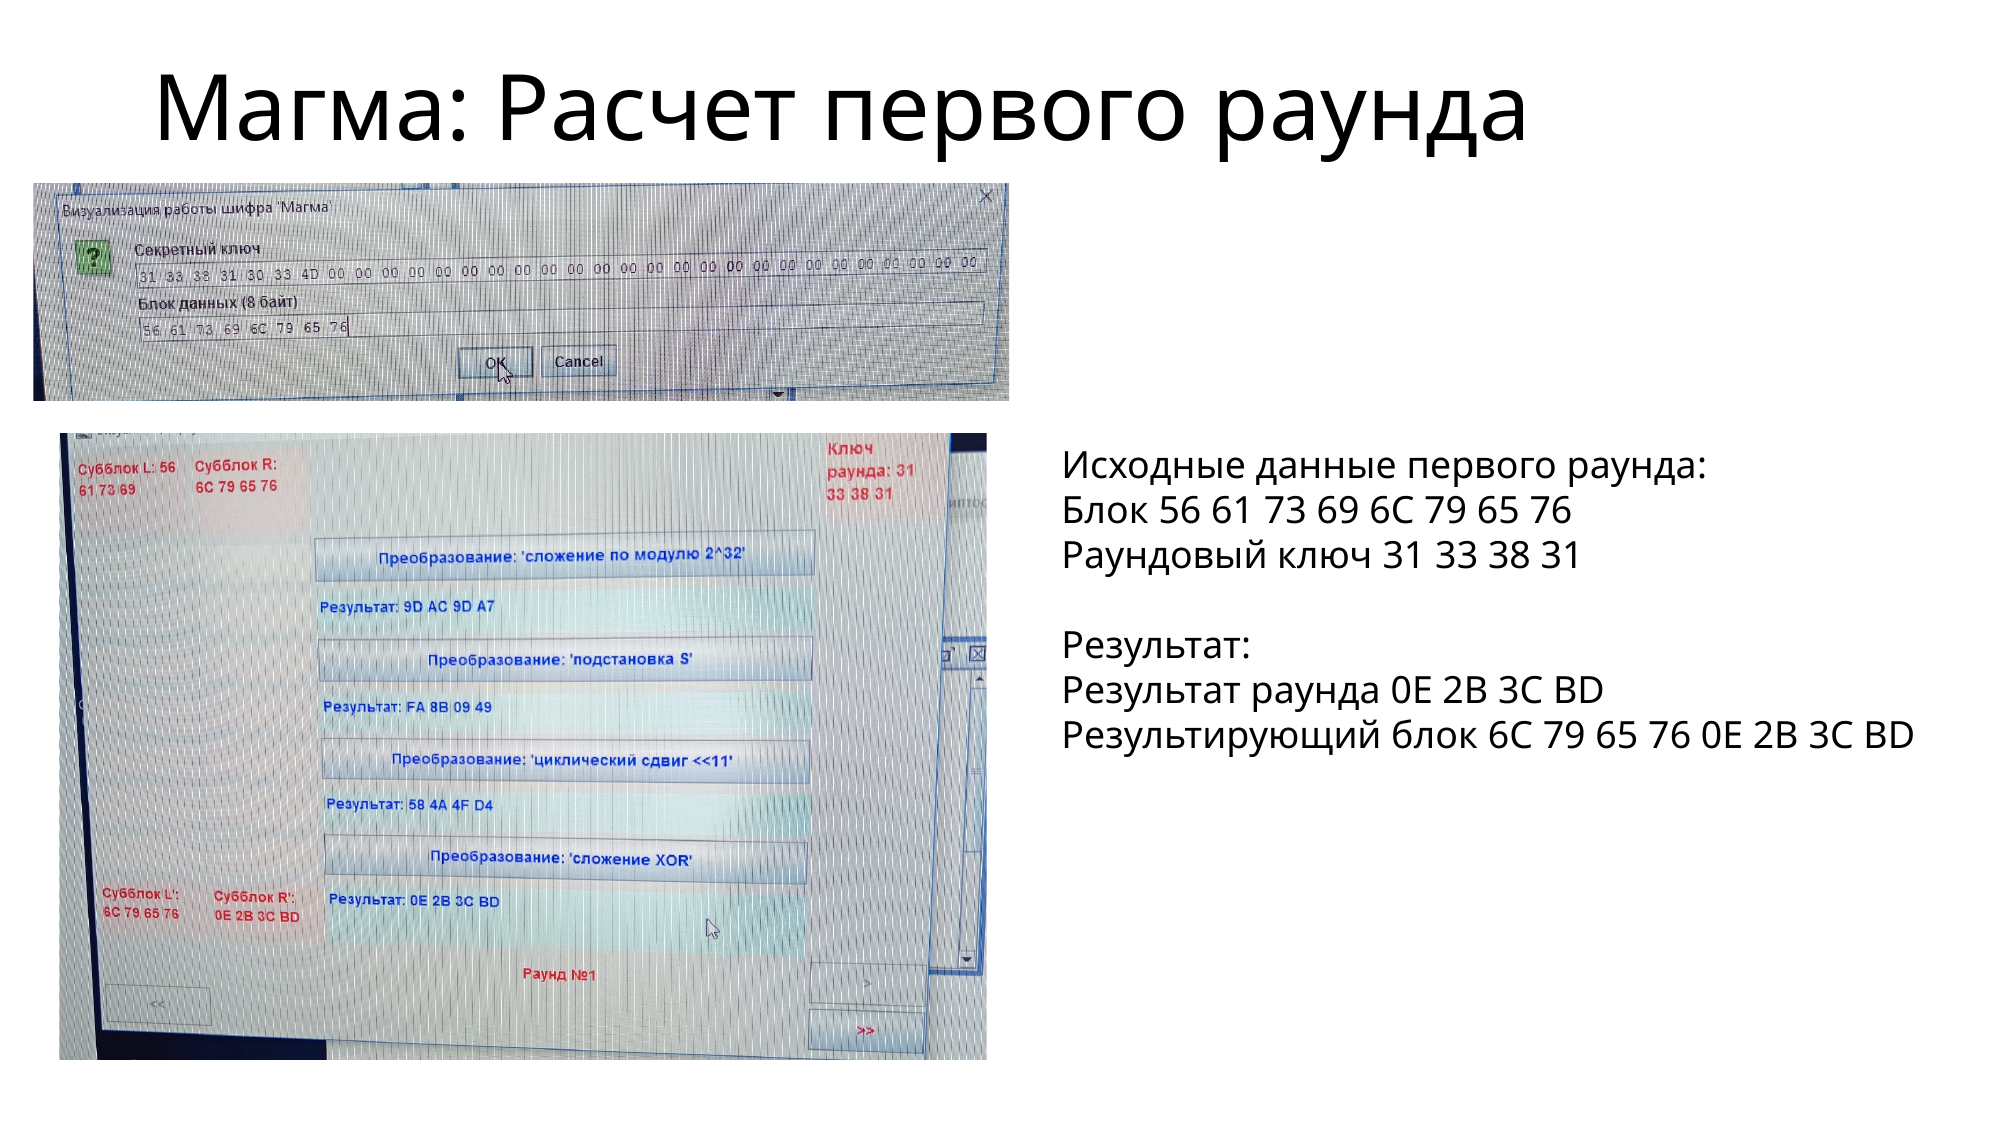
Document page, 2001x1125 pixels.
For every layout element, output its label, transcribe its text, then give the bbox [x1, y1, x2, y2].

picture [32, 182, 1010, 402]
picture [58, 432, 988, 1061]
title Магма: Расчет первого раунда [137, 1, 1863, 219]
text_box Исходные данные первого раунда: Блок 56 61 73 69 6C 79 65 76 Раундовый ключ 31 33 38 31 Результат: Результат раунда 0E 2B 3C BD Результирующий блок 6C 79 65 76 0E 2B 3C BD [1046, 433, 1941, 763]
